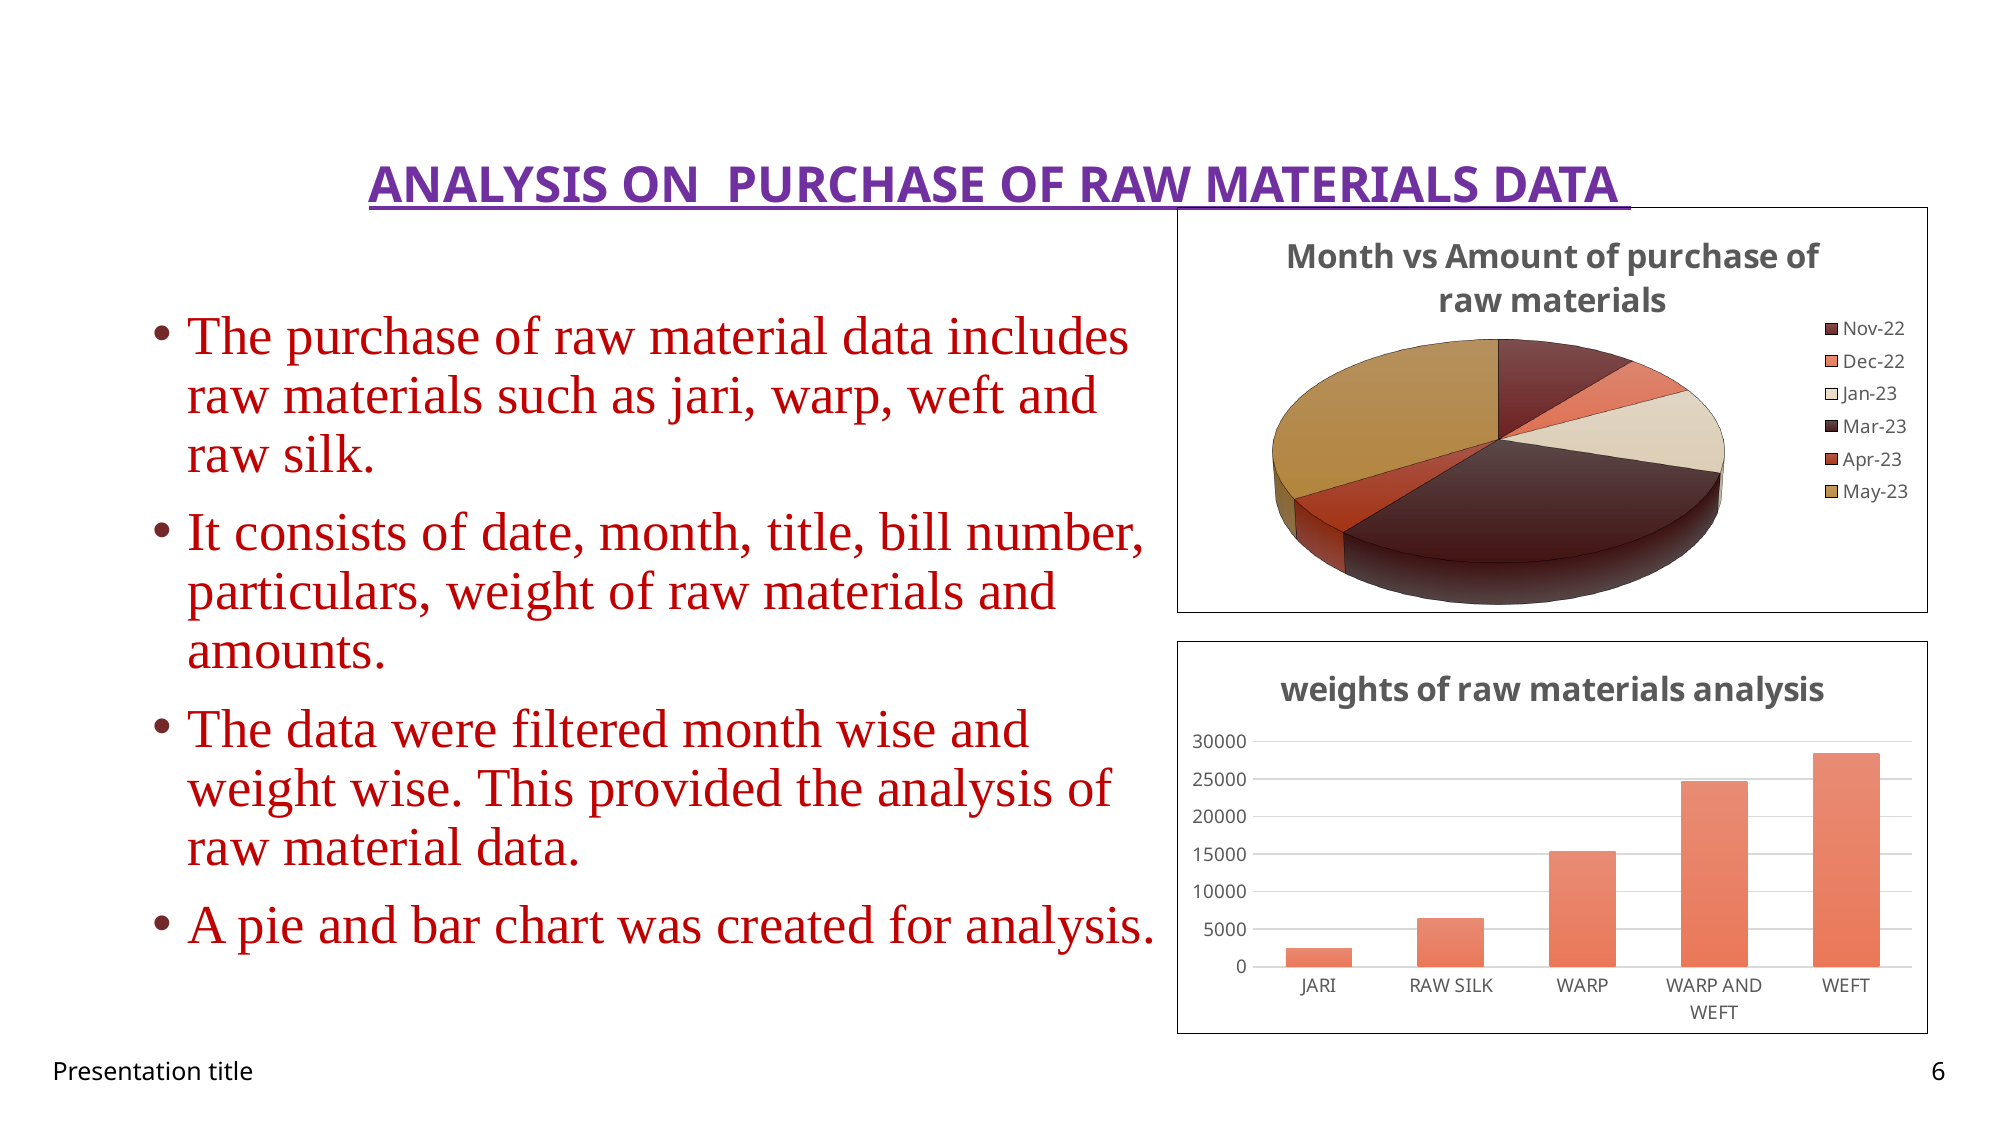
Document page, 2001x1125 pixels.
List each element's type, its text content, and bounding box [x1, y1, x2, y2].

slide_number 6 [1510, 1042, 1961, 1103]
footer Presentation title [37, 1042, 713, 1103]
chart [1177, 640, 1928, 1034]
list The purchase of raw material data includes raw materials such as jari, warp, weft and raw silk. It consists of date, month, title, bill number, particulars, weight of raw materials and amounts. The data were filtered month wise and weight wise. This provided the analysis of raw material data. A pie and bar chart was created for analysis. [137, 299, 1178, 1017]
title ANALYSIS ON PURCHASE OF RAW MATERIALS DATA [137, 62, 1863, 280]
chart [1177, 207, 1928, 613]
